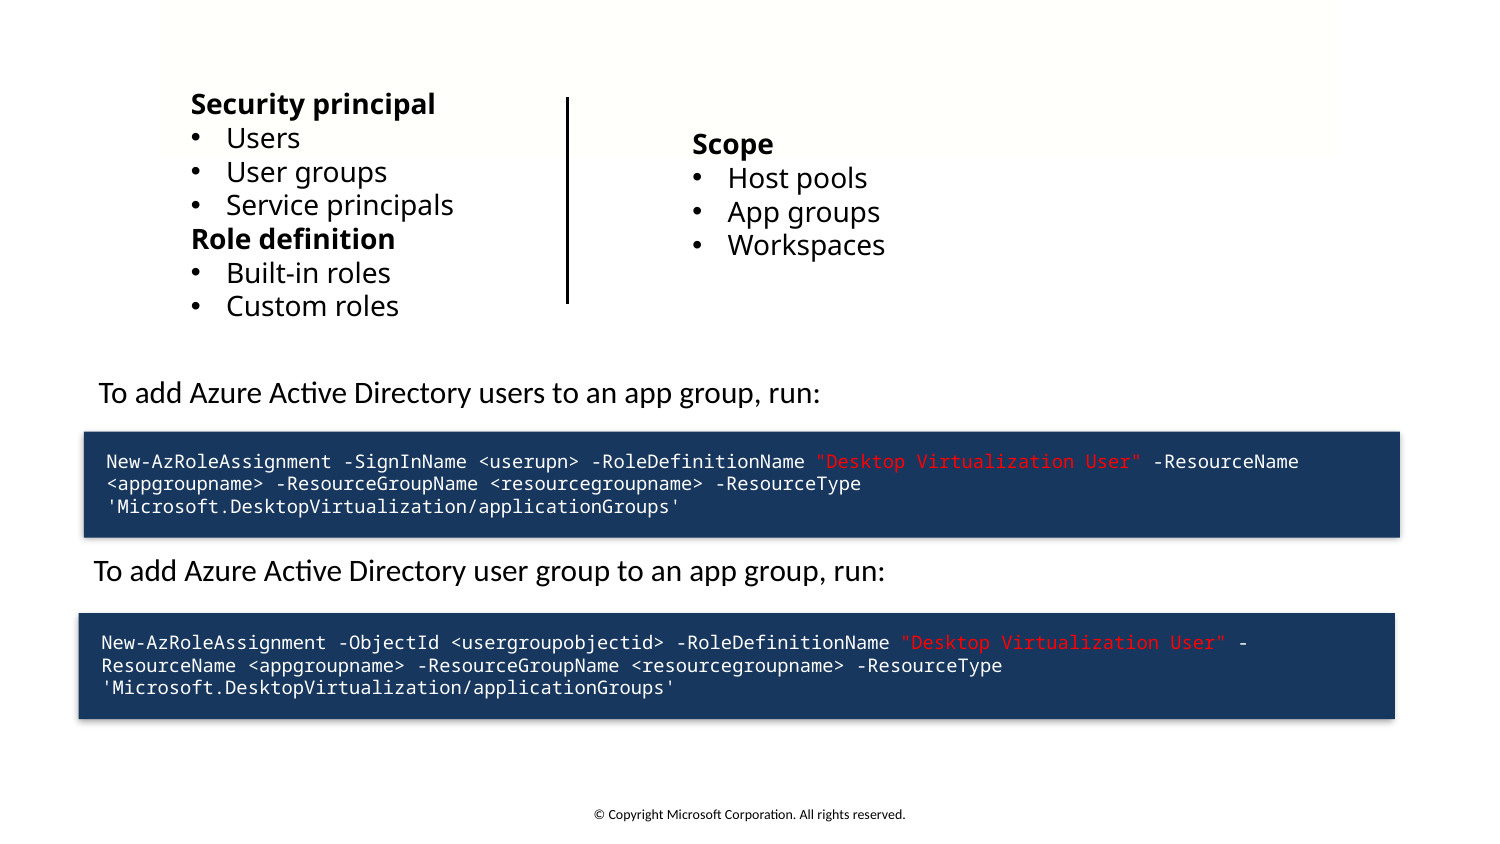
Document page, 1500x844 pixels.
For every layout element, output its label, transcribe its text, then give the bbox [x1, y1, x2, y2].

text_box To add Azure Active Directory users to an app group, run: [83, 365, 1099, 418]
text_box New-AzRoleAssignment -SignInName <userupn> -RoleDefinitionName "Desktop Virtualization User" -ResourceName <appgroupname> -ResourceGroupName <resourcegroupname> -ResourceType 'Microsoft.DesktopVirtualization/applicationGroups' [83, 431, 1401, 538]
text_box To add Azure Active Directory user group to an app group, run: [78, 542, 1093, 596]
picture [160, 0, 1339, 158]
text_box Scope Host pools App groups Workspaces [677, 119, 1054, 269]
text_box Security principal Users User groups Service principals Role definition Built-in roles Custom roles [176, 79, 586, 364]
text_box New-AzRoleAssignment -ObjectId <usergroupobjectid> -RoleDefinitionName "Desktop Virtualization User" -ResourceName <appgroupname> -ResourceGroupName <resourcegroupname> -ResourceType 'Microsoft.DesktopVirtualization/applicationGroups' [78, 612, 1396, 720]
